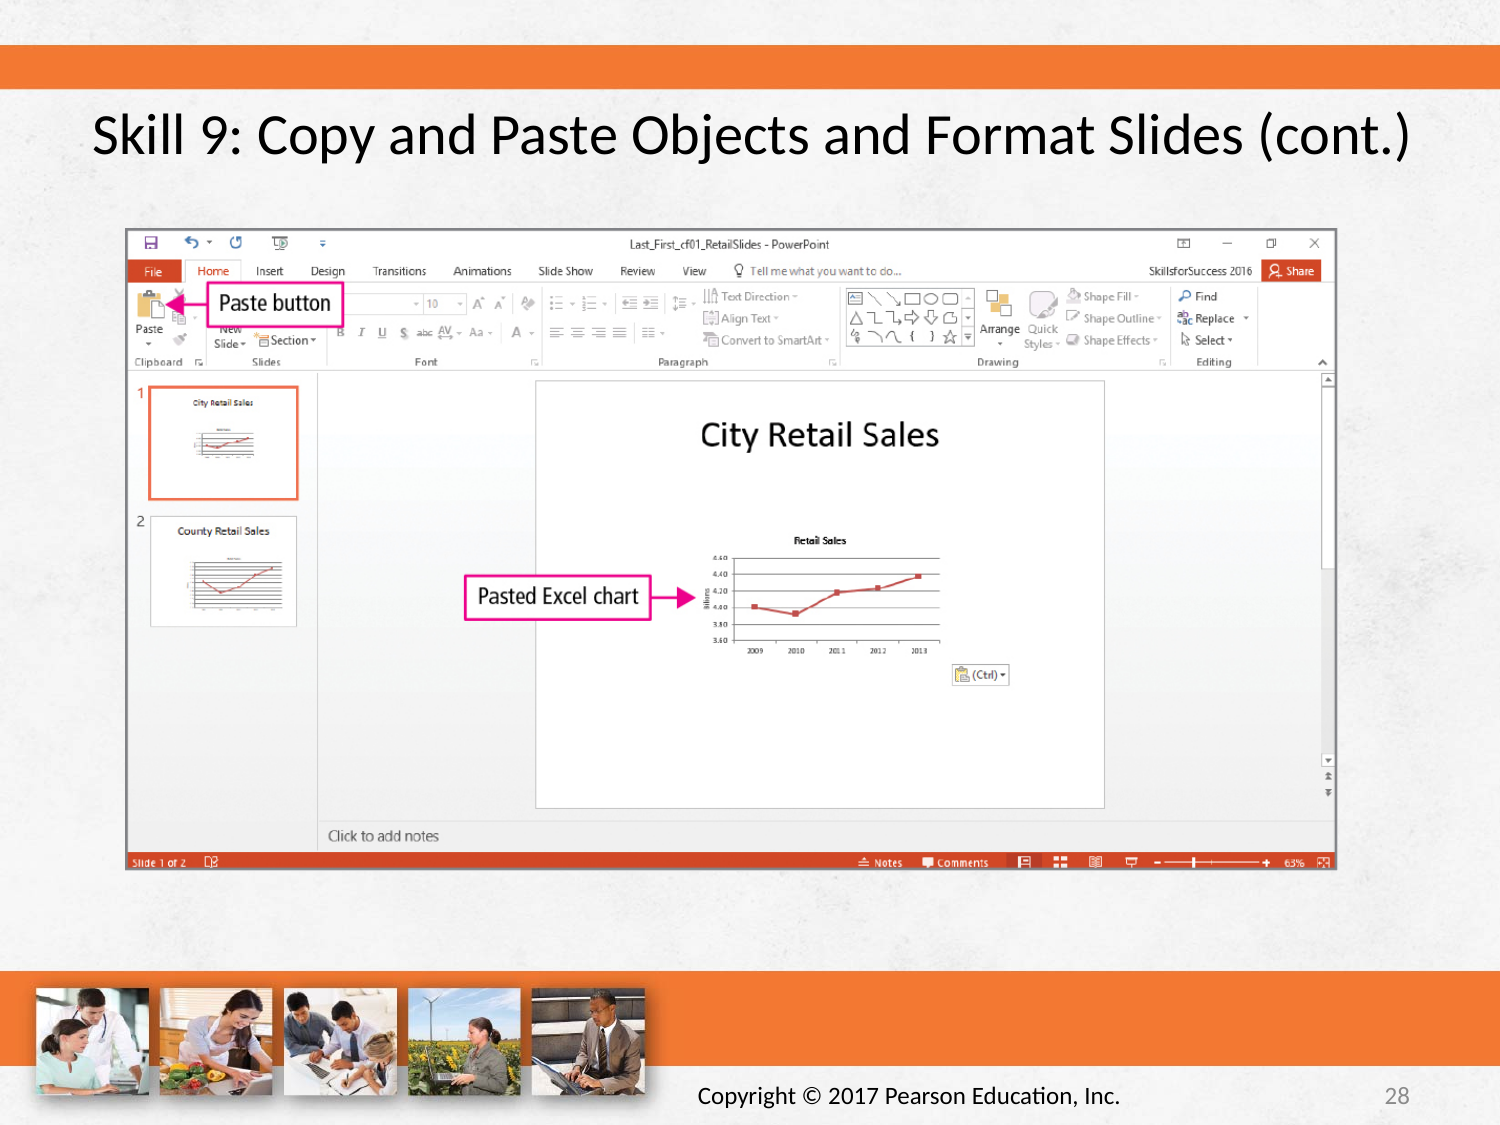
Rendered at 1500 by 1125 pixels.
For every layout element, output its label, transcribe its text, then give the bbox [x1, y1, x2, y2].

picture [0, 0, 1500, 1125]
slide_number 28 [1074, 1065, 1425, 1125]
title Skill 9: Copy and Paste Objects and Format Slides (cont.) [68, 37, 1437, 226]
footer Copyright © 2017 Pearson Education, Inc. [650, 1050, 1175, 1110]
